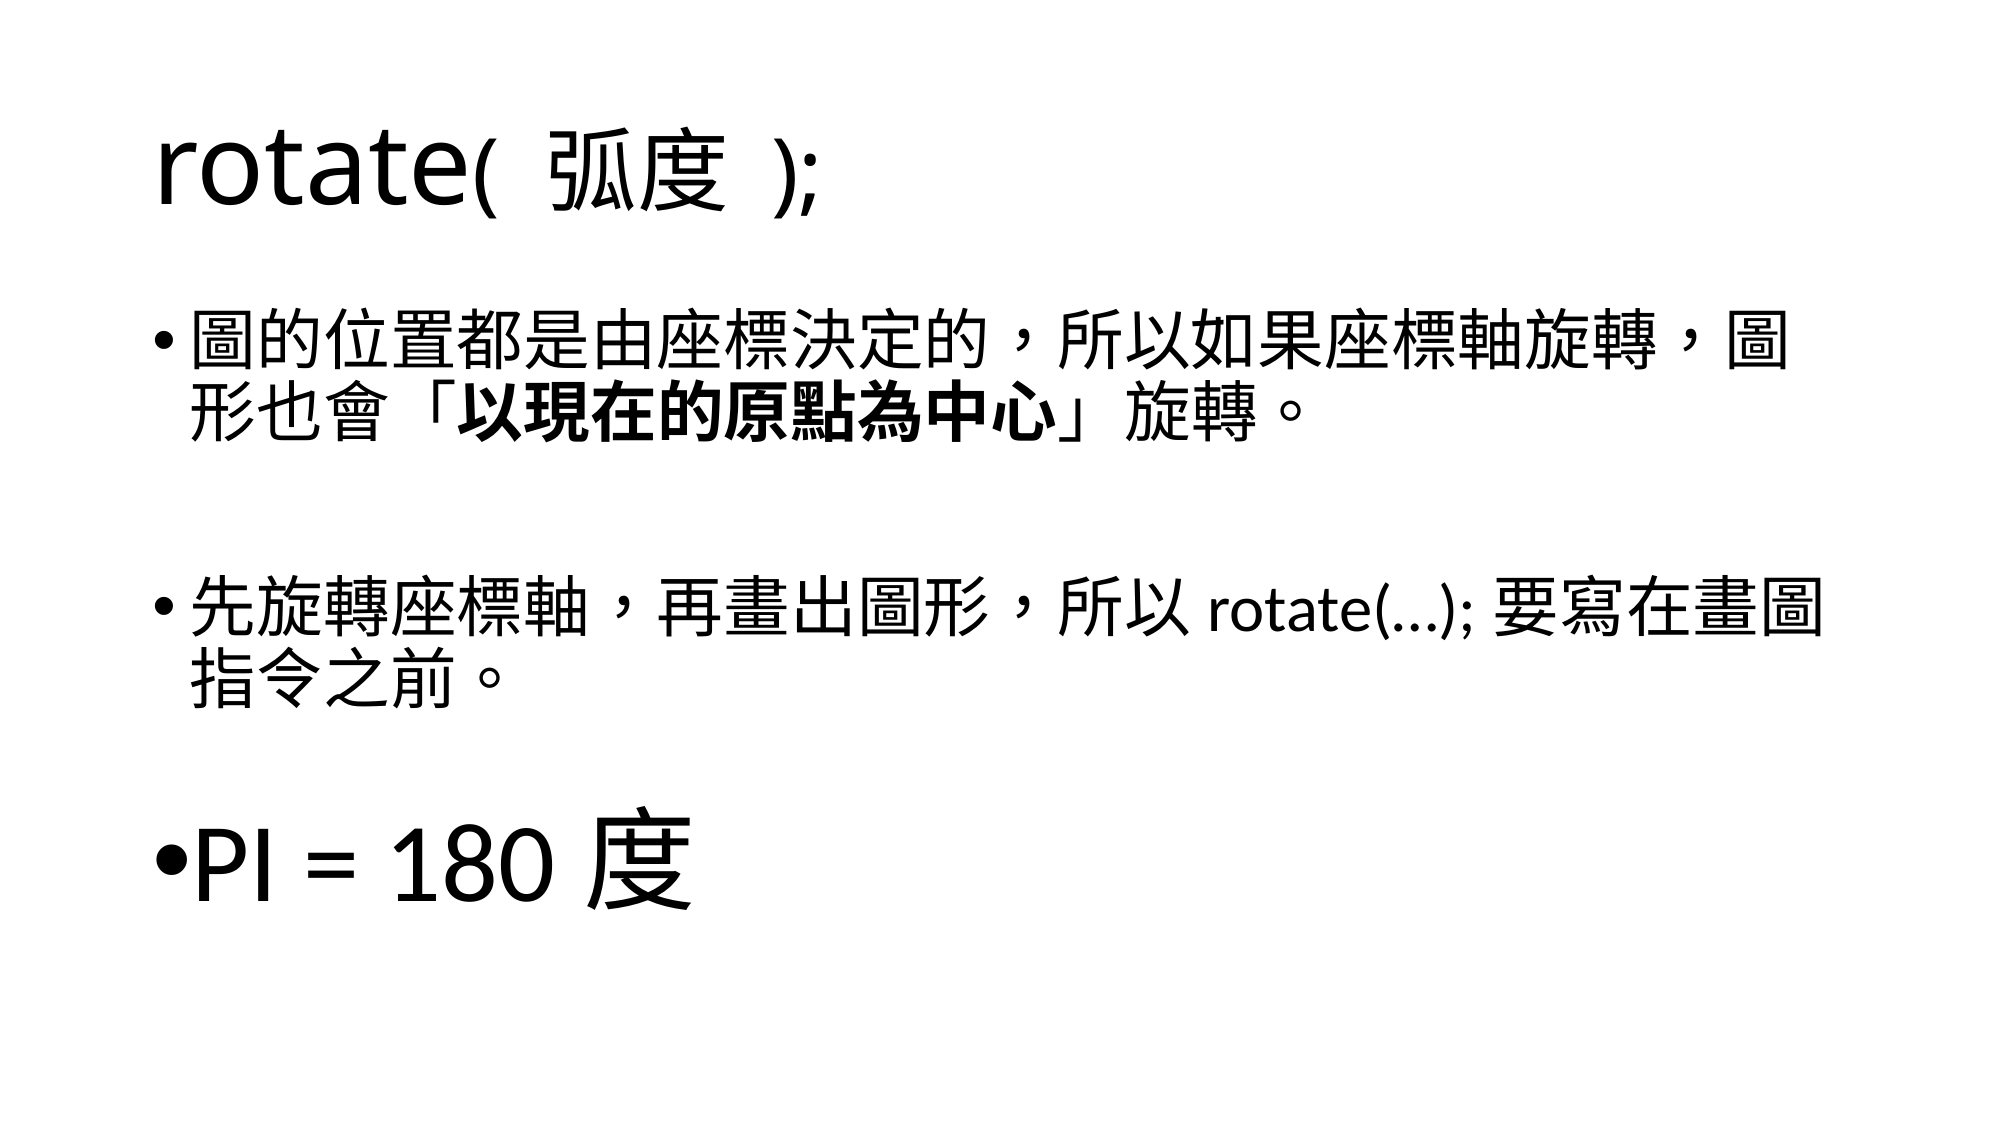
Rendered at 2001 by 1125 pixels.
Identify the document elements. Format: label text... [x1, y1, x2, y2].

list 圖的位置都是由座標決定的，所以如果座標軸旋轉，圖形也會「以現在的原點為中心」旋轉。 先旋轉座標軸，再畫出圖形，所以rotate(…);要寫在畫圖指令之前。 PI = 180度 [137, 299, 1863, 1014]
title rotate( 弧度 ); [137, 59, 1863, 278]
